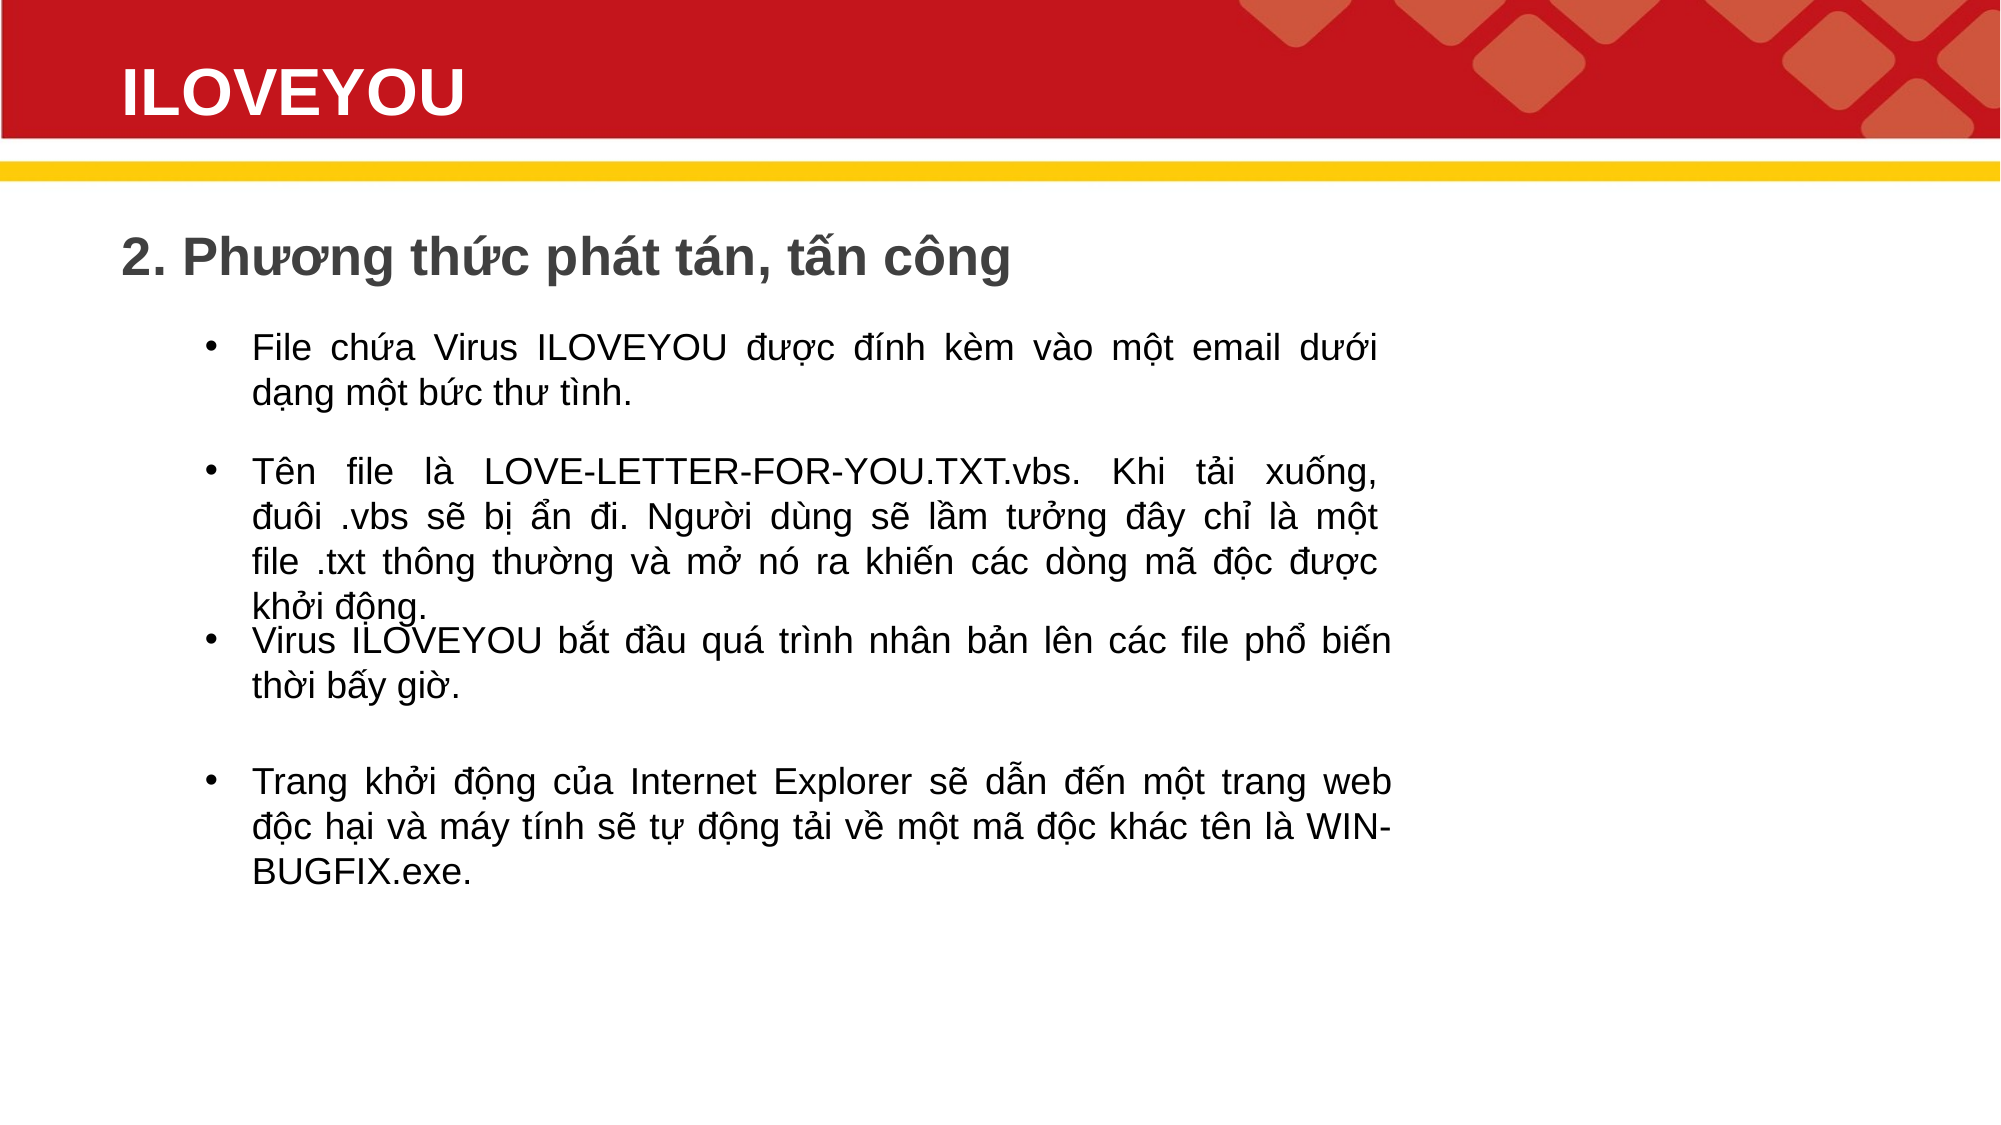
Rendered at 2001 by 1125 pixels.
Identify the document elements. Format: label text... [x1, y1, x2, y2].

text_box Virus ILOVEYOU bắt đầu quá trình nhân bản lên các file phổ biến thời bấy giờ. [190, 608, 1408, 714]
text_box File chứa Virus ILOVEYOU được đính kèm vào một email dưới dạng một bức thư tình. [190, 315, 1394, 421]
text_box Trang khởi động của Internet Explorer sẽ dẫn đến một trang web độc hại và máy tính sẽ tự động tải về một mã độc khác tên là WIN-BUGFIX.exe. [190, 749, 1408, 900]
list 2. Phương thức phát tán, tấn công [106, 220, 1863, 1025]
title ILOVEYOU [106, 0, 1863, 204]
text_box Tên file là LOVE-LETTER-FOR-YOU.TXT.vbs. Khi tải xuống, đuôi .vbs sẽ bị ẩn đi. Người dùng sẽ lầm tưởng đây chỉ là một file .txt thông thường và mở nó ra khiến các dòng mã độc được khởi động. [190, 439, 1394, 608]
picture [0, 0, 2001, 1125]
